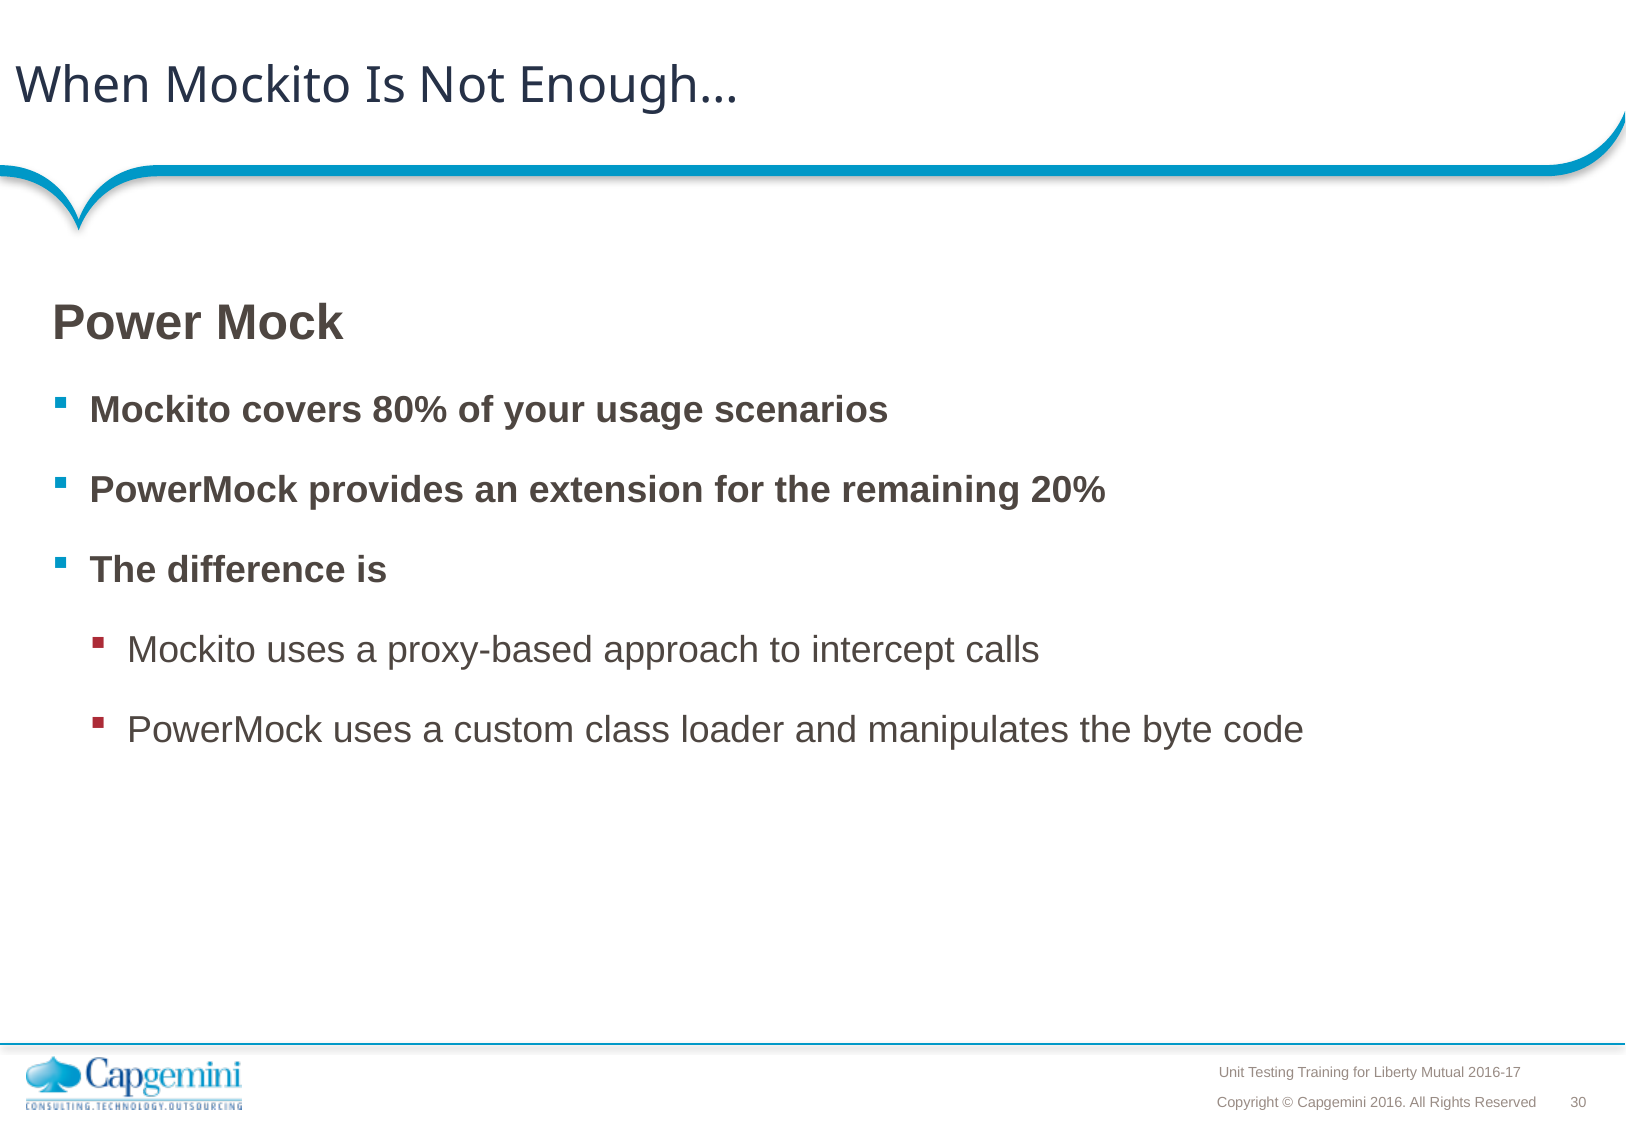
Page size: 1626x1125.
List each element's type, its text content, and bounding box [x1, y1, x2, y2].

picture [26, 1056, 242, 1110]
list Power Mock Mockito covers 80% of your usage scenarios PowerMock provides an extension for the remaining 20% The difference is Mockito uses a proxy-based approach to intercept calls PowerMock uses a custom class loader and manipulates the byte code [52, 247, 1573, 1000]
title When Mockito Is Not Enough… [0, 0, 1625, 165]
